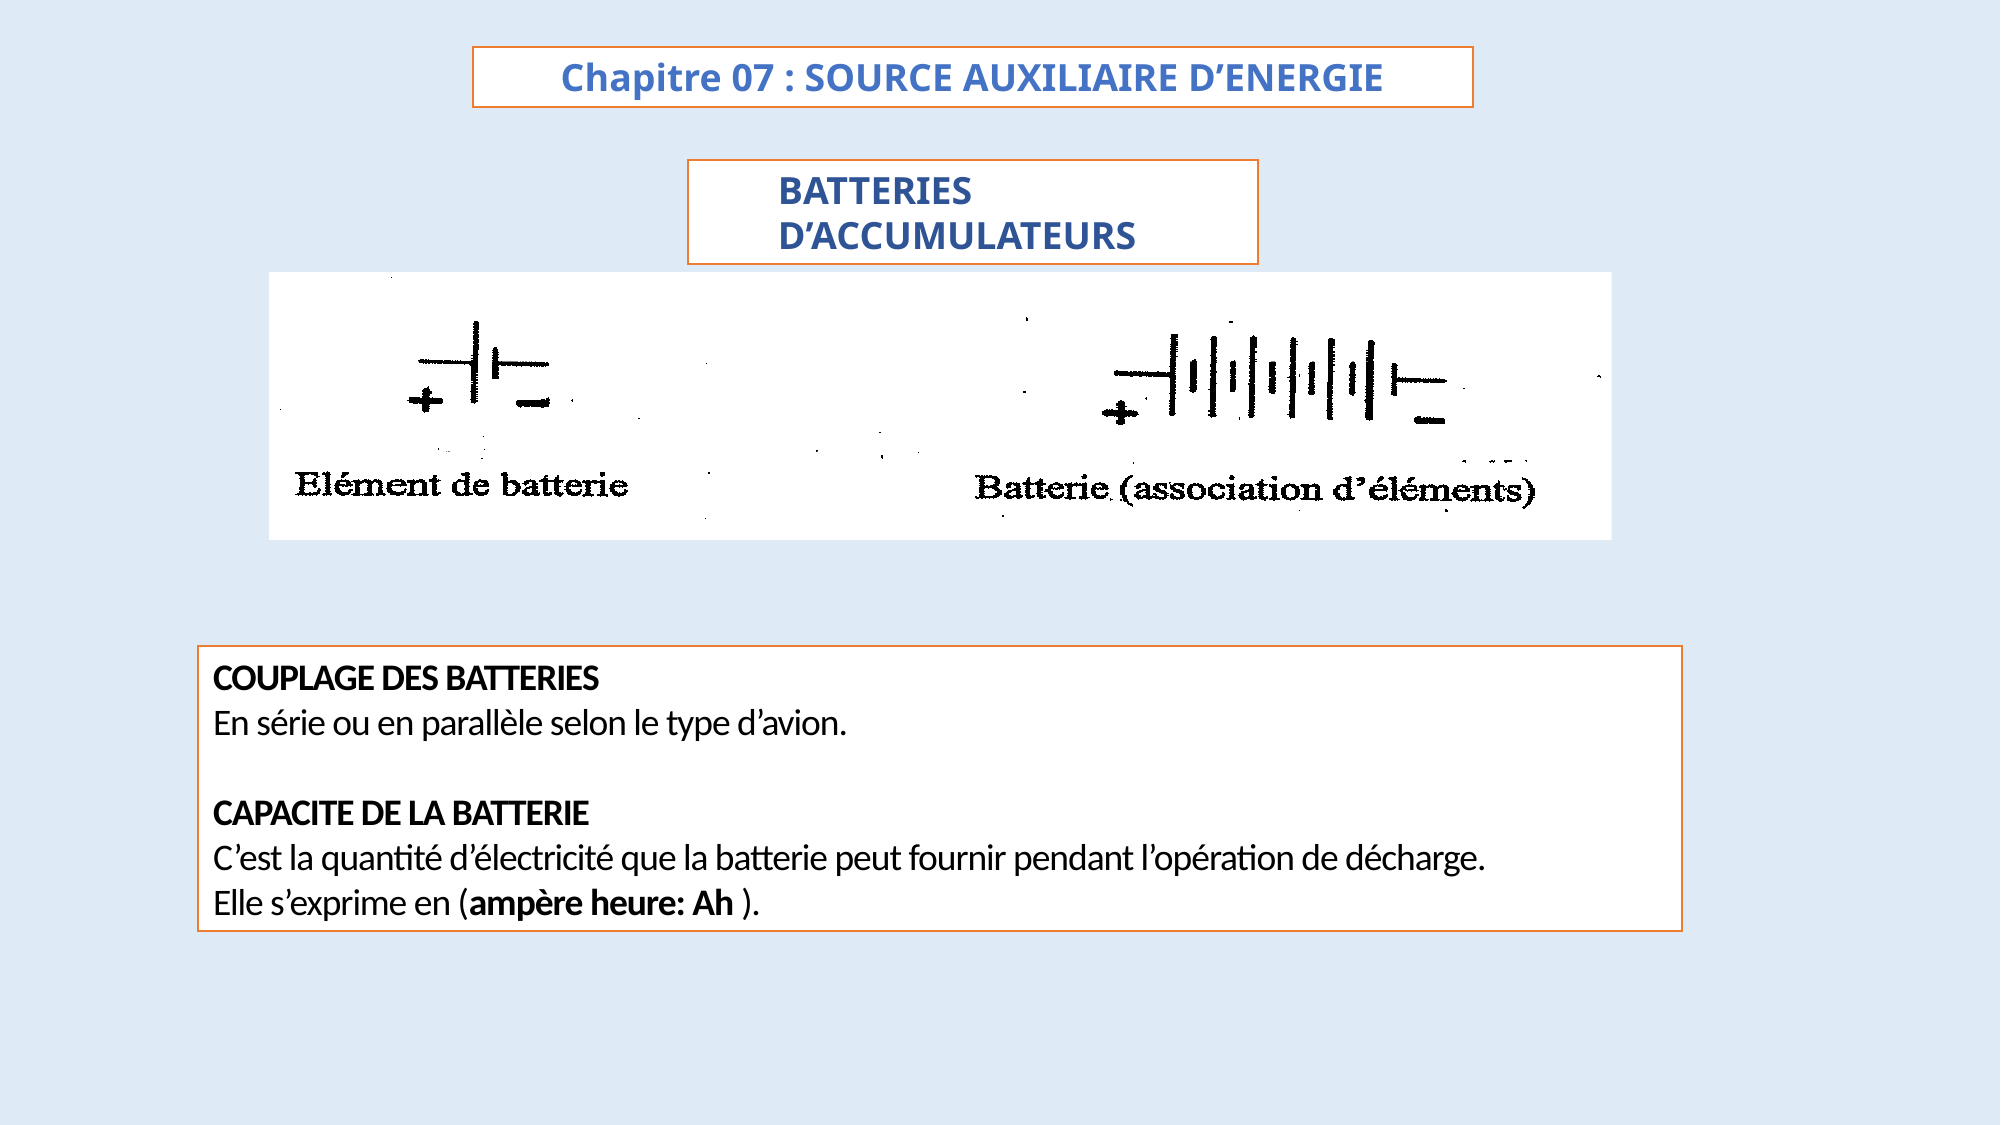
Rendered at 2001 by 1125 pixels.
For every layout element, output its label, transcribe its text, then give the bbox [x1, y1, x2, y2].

text_box Chapitre 07 : SOURCE AUXILIAIRE D’ENERGIE [472, 46, 1474, 108]
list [269, 272, 1612, 540]
text_box BATTERIES D’ACCUMULATEURS [687, 159, 1259, 265]
text_box COUPLAGE DES BATTERIES En série ou en parallèle selon le type d’avion. CAPACITE DE LA BATTERIE C’est la quantité d’électricité que la batterie peut fournir pendant l’opération de décharge. Elle s’exprime en (ampère heure: Ah ). [197, 645, 1683, 932]
